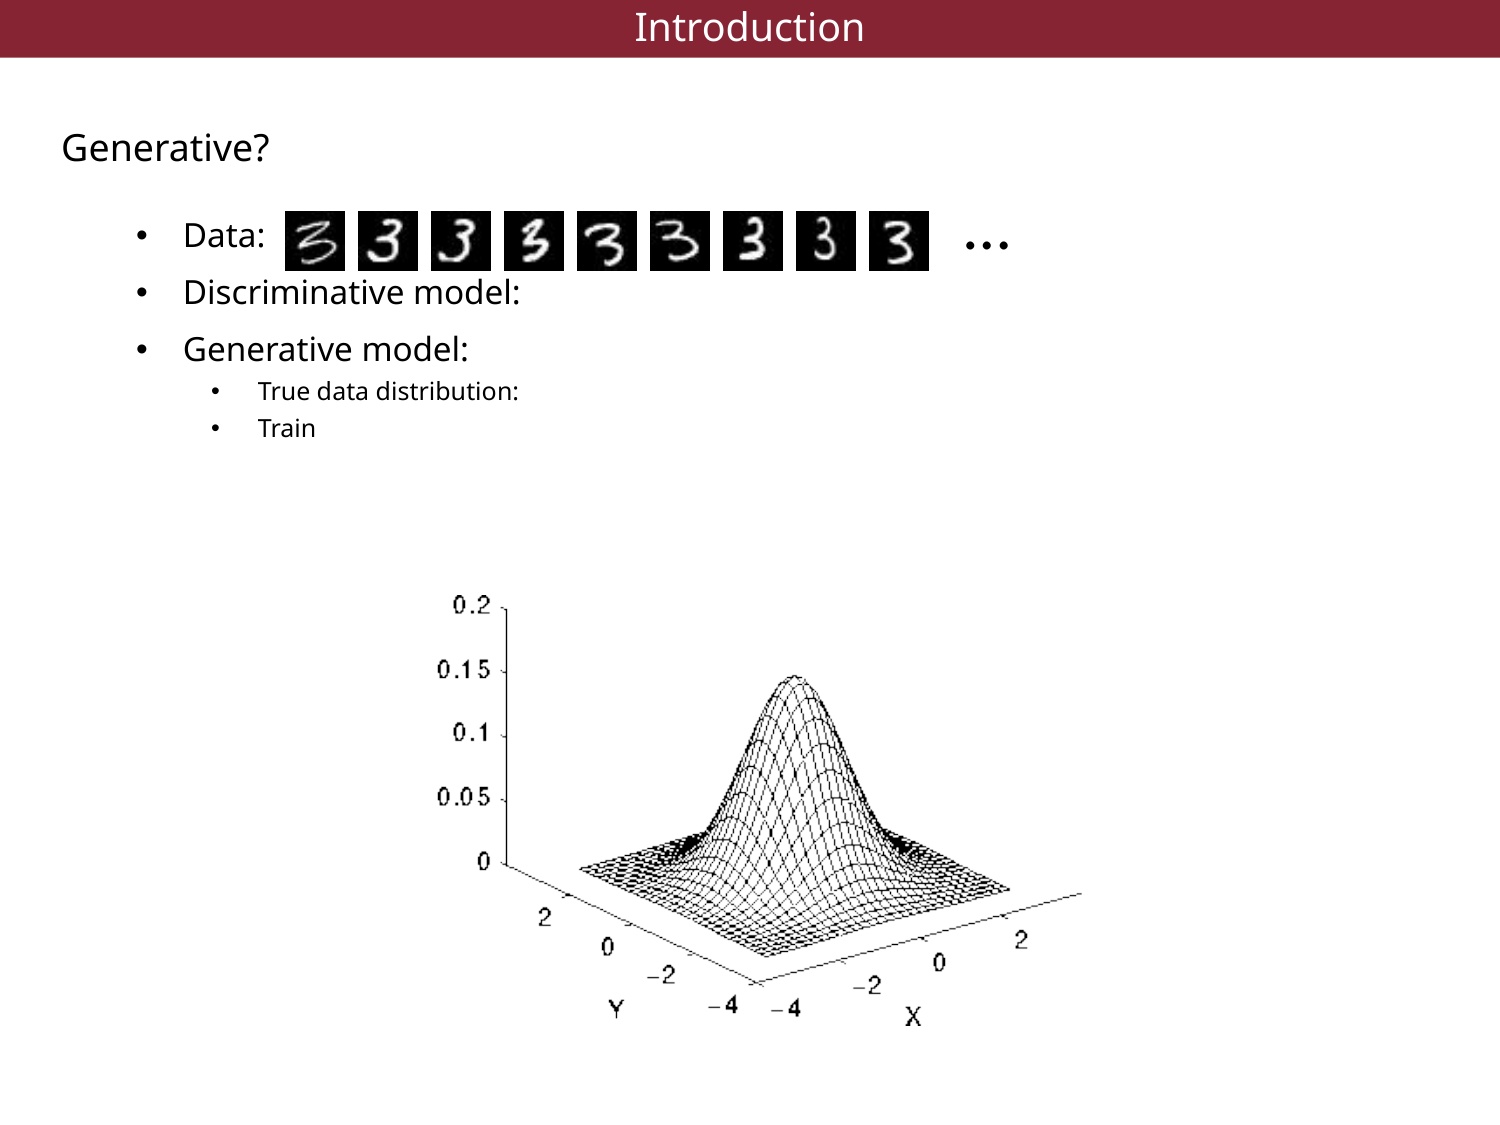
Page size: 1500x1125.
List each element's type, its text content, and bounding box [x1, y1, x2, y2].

text_box … [949, 175, 1204, 271]
picture [285, 211, 345, 271]
text_box [66, 444, 1361, 1125]
picture [504, 211, 564, 271]
picture [869, 211, 929, 271]
text_box Introduction [0, 0, 1500, 58]
picture [796, 211, 856, 271]
picture [358, 211, 418, 271]
picture [432, 595, 1082, 1026]
picture [650, 211, 710, 271]
picture [577, 211, 637, 271]
picture [431, 211, 491, 271]
picture [723, 211, 783, 271]
subtitle Generative? [46, 100, 1412, 199]
